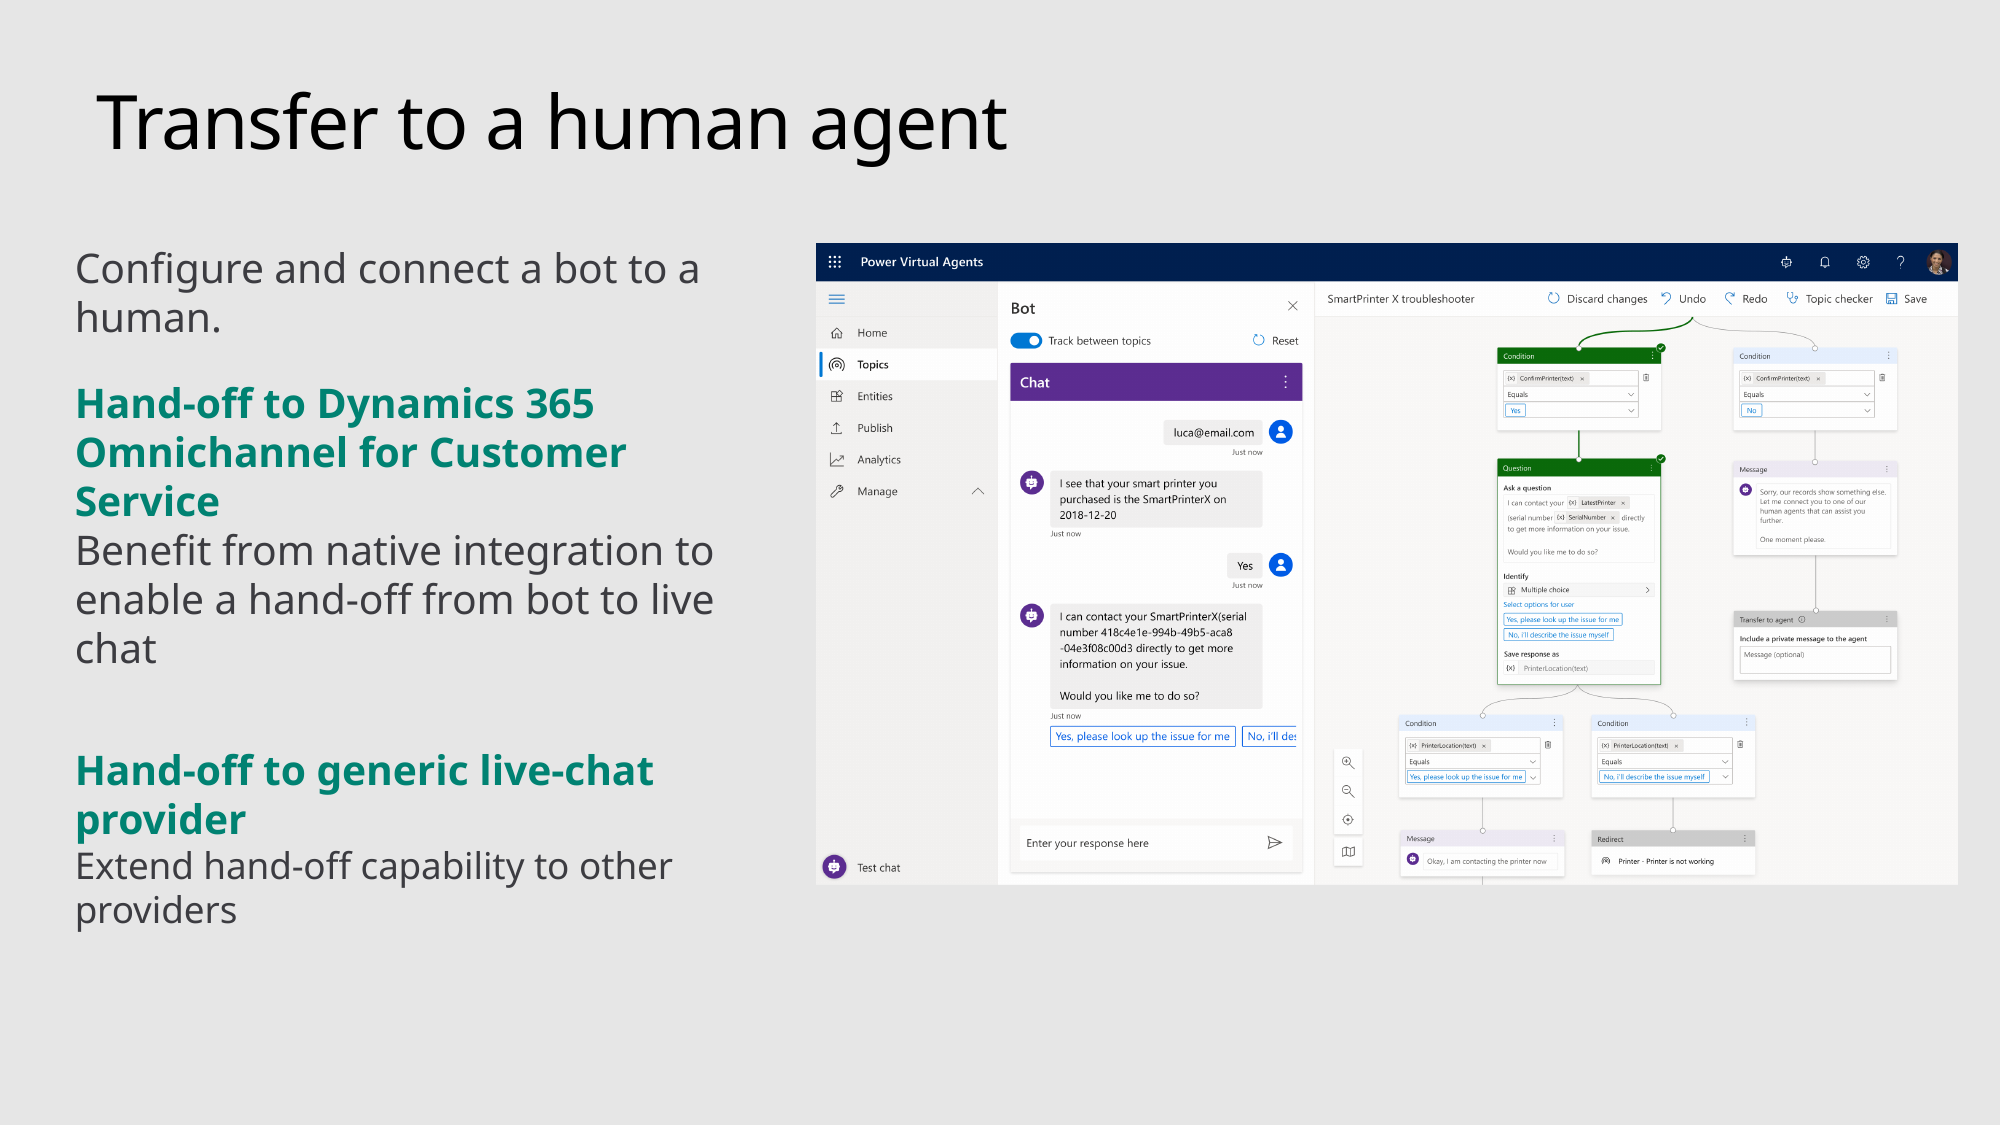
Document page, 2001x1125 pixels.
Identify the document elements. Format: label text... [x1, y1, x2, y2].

text_box Configure and connect a bot to a human. Hand-off to Dynamics 365 Omnichannel for Customer Service Benefit from native integration to enable a hand-off from bot to live chat Hand-off to generic live-chat provider Extend hand-off capability to other providers [74, 243, 756, 988]
picture [816, 242, 1958, 885]
title Transfer to a human agent [96, 75, 1904, 166]
